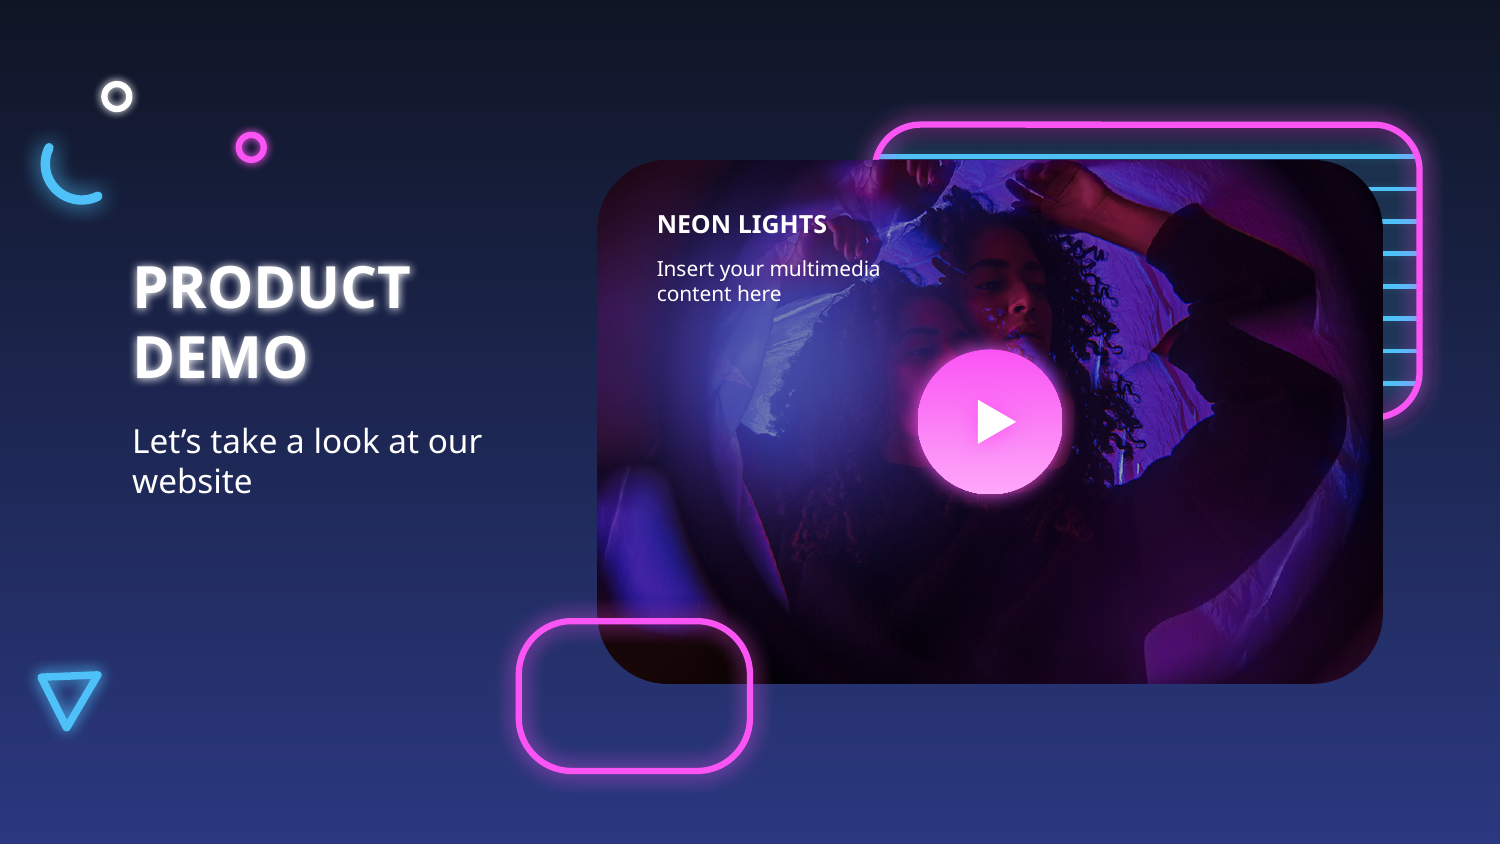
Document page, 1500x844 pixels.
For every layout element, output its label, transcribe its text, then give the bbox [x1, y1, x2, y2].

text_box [859, 108, 1436, 434]
subtitle Let’s take a look at our website [116, 412, 504, 603]
picture [596, 159, 1384, 685]
text_box [518, 621, 750, 771]
title PRODUCT DEMO [116, 235, 504, 406]
